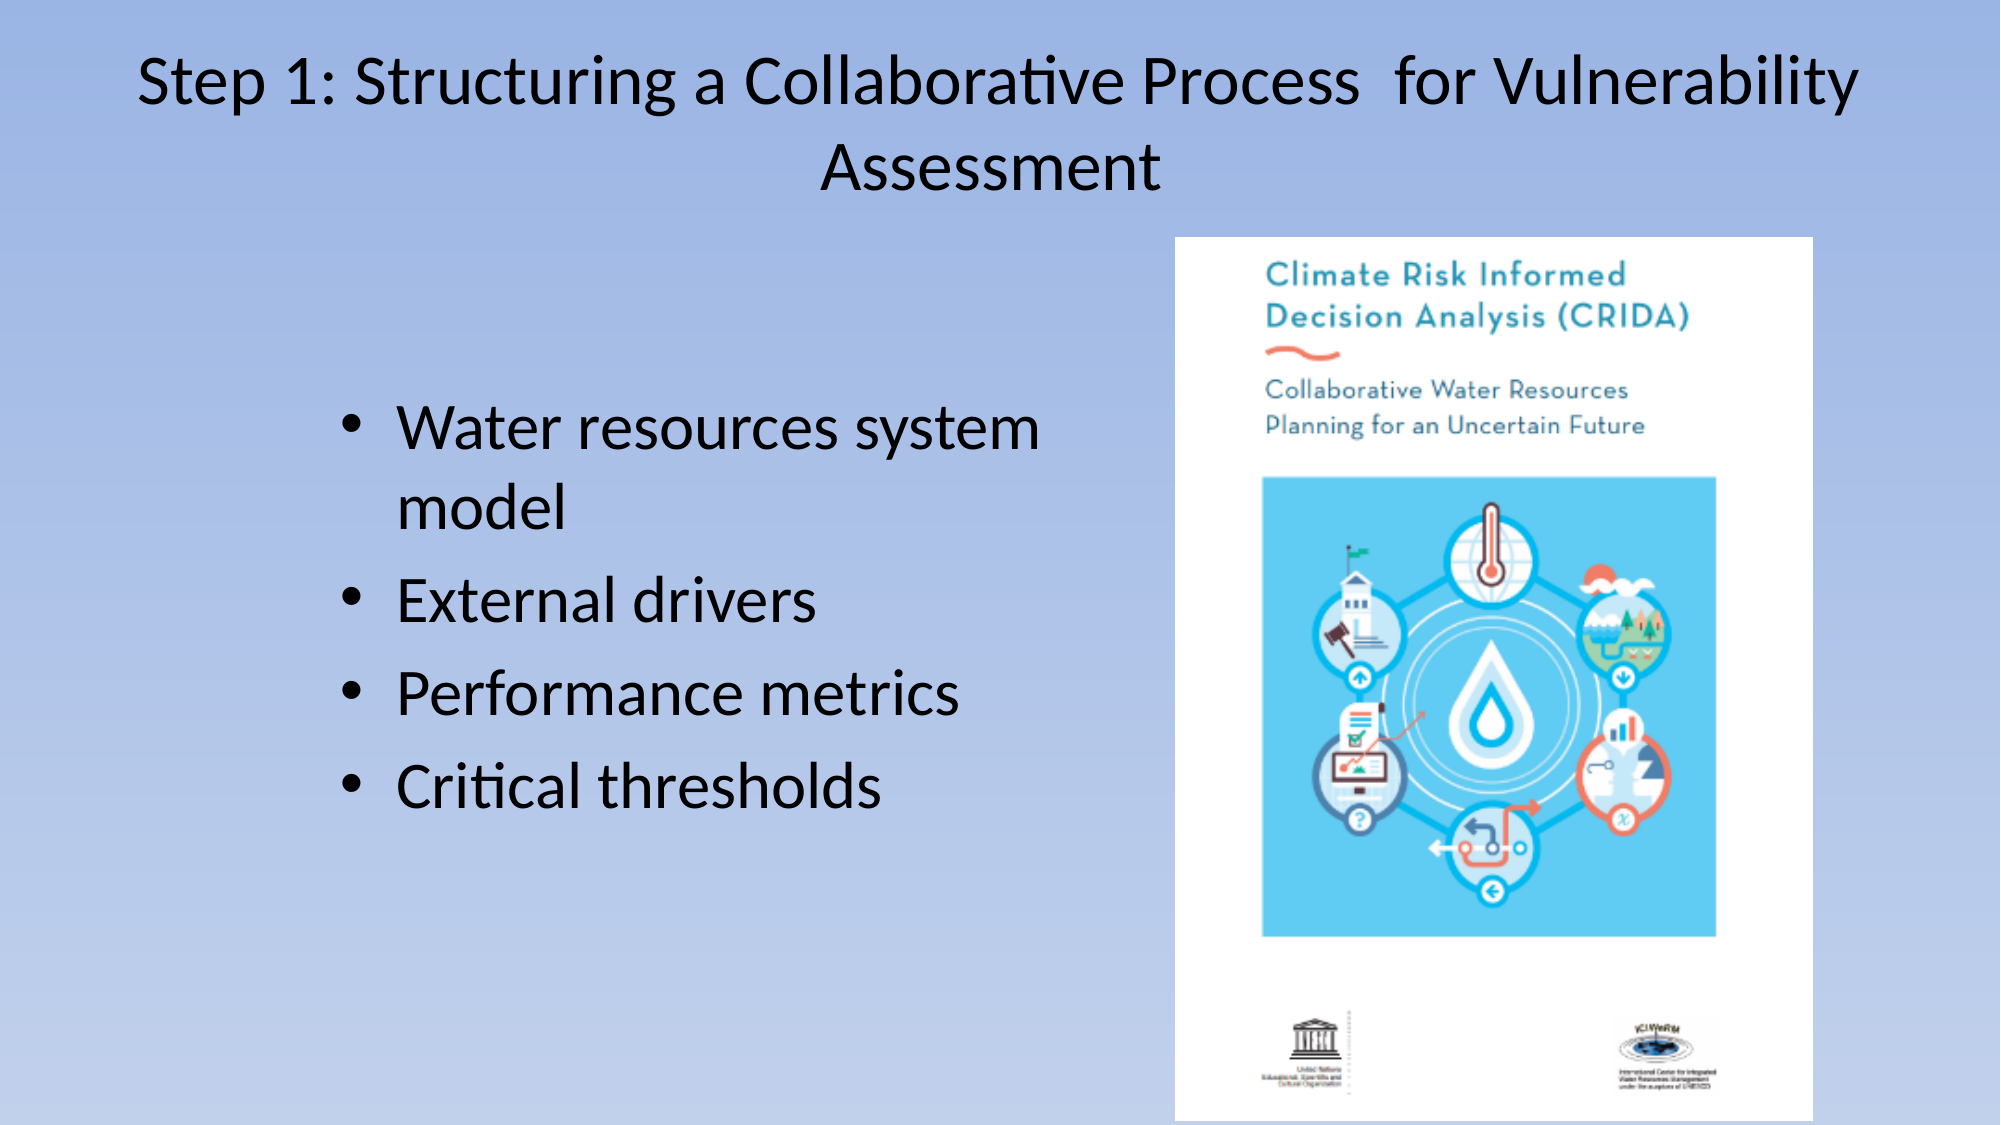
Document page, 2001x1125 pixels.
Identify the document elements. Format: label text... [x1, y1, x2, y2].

list Water resources system model External drivers Performance metrics Critical thresholds [324, 375, 1125, 1005]
picture [1174, 237, 1813, 1122]
title Step 1: Structuring a Collaborative Process for Vulnerability Assessment [99, 24, 1900, 213]
